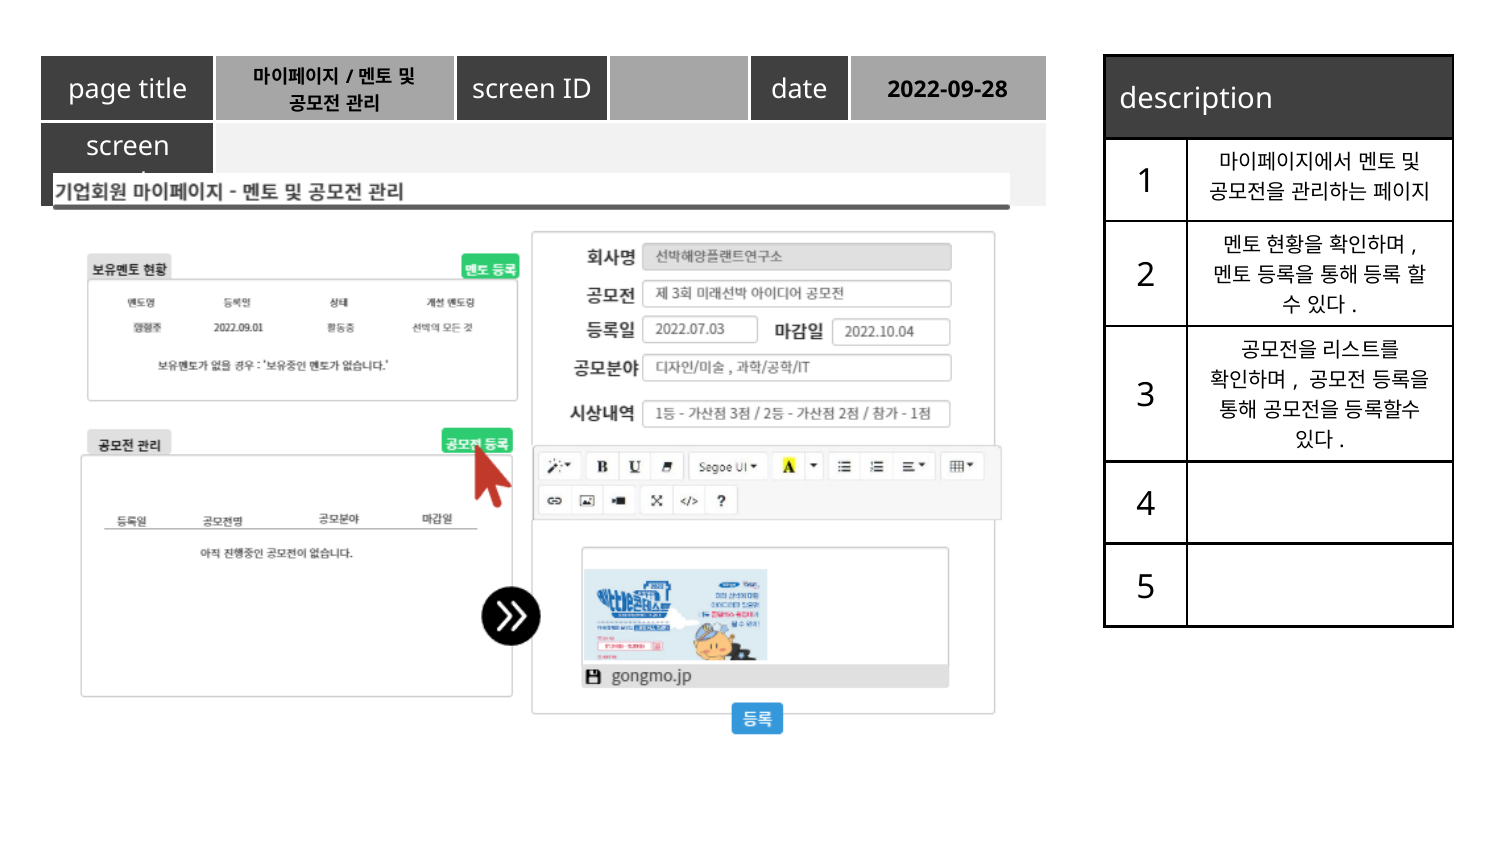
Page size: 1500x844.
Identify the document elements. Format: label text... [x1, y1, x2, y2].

table_header 마이페이지/멘토 및 공모전 관리 [216, 56, 454, 120]
table_cell 5 [1106, 545, 1186, 625]
table_cell [1188, 545, 1452, 625]
picture [52, 173, 1011, 737]
table_header page title [41, 56, 213, 120]
table_cell 4 [1106, 463, 1186, 542]
table_header screen ID [457, 56, 607, 120]
table_header 2022-09-28 [851, 56, 1046, 120]
table_header description [1106, 57, 1452, 137]
table_cell 1 [1106, 140, 1186, 220]
table_cell screen path [41, 123, 213, 206]
table_cell 3 [1106, 327, 1186, 460]
table_cell 멘토 현황을 확인하며, 멘토 등록을 통해 등록 할 수 있다. [1188, 222, 1452, 325]
table_cell 마이페이지에서 멘토 및 공모전을 관리하는 페이지 [1188, 140, 1452, 220]
table_cell 공모전을 리스트를 확인하며, 공모전 등록을 통해 공모전을 등록할수 있다. [1188, 327, 1452, 460]
table_header [610, 56, 748, 120]
table_cell [216, 123, 1046, 206]
table_cell [1188, 463, 1452, 542]
table_header date [751, 56, 848, 120]
table_cell 2 [1106, 222, 1186, 325]
